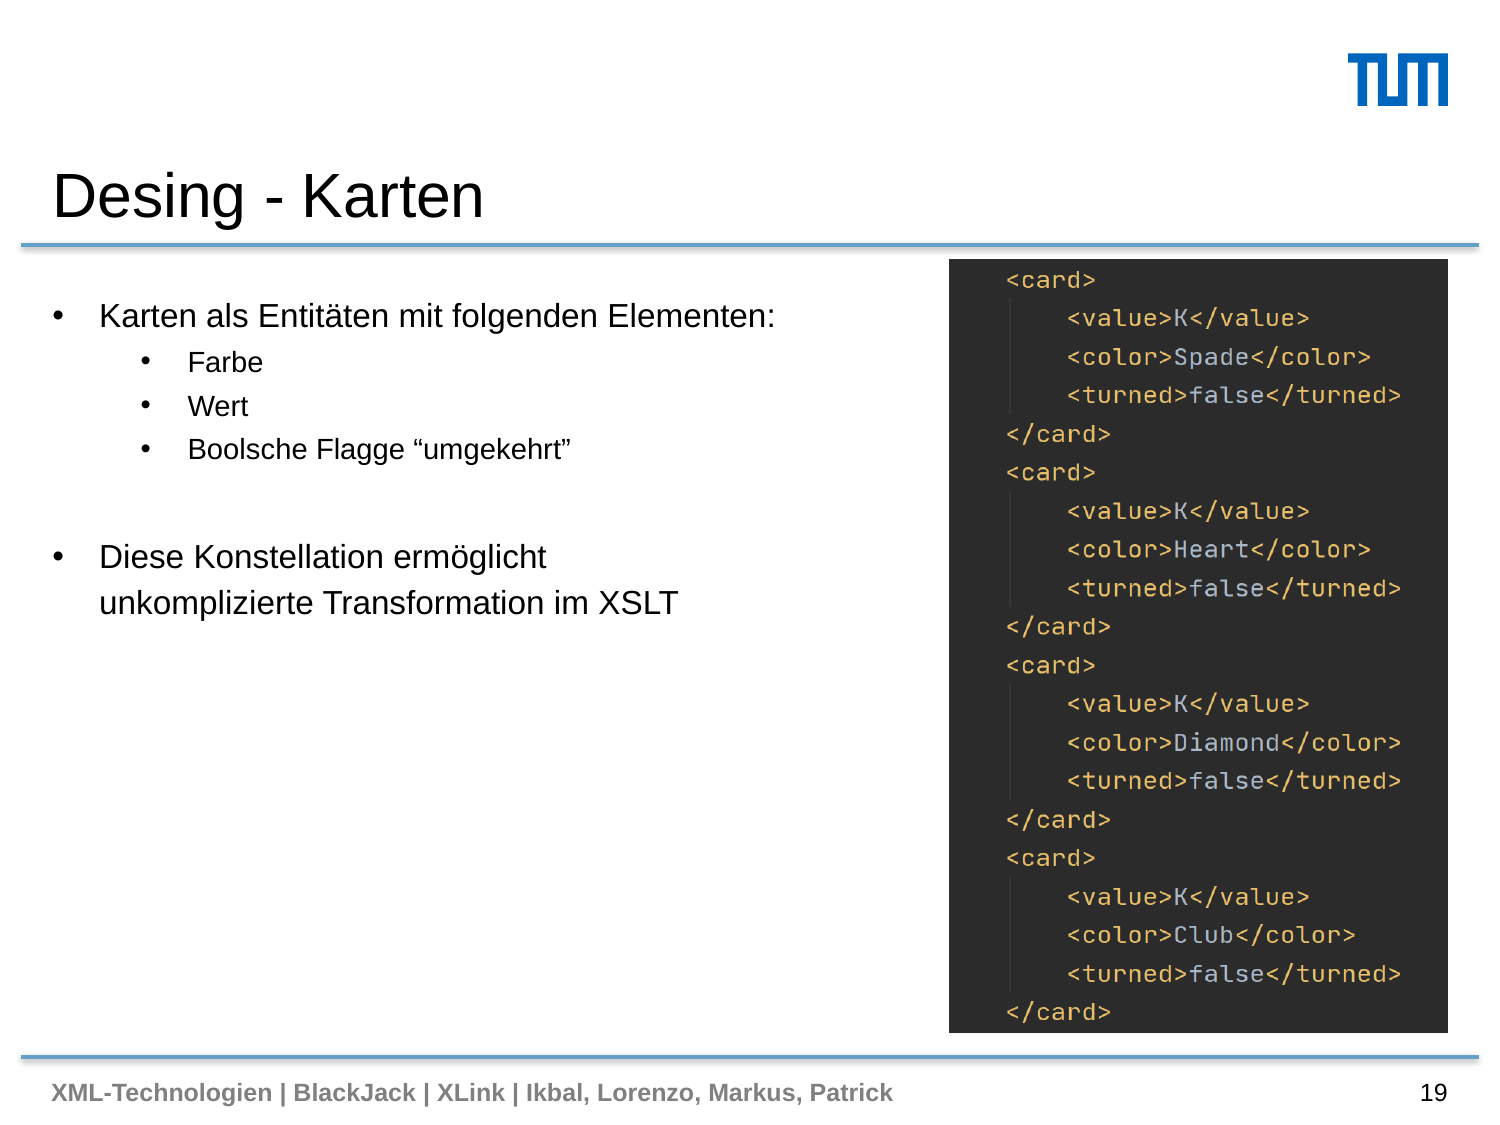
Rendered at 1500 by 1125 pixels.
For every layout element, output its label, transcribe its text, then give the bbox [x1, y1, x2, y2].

title Desing - Karten [52, 162, 1449, 231]
picture [948, 258, 1448, 1033]
footer XML-Technologien | BlackJack | XLink | Ikbal, Lorenzo, Markus, Patrick [51, 1067, 1112, 1122]
slide_number 19 [1112, 1067, 1448, 1122]
list Karten als Entitäten mit folgenden Elementen: Farbe Wert Boolsche Flagge “umgekehrt” Diese Konstellation ermöglicht unkomplizierte Transformation im XSLT [52, 288, 1449, 1042]
